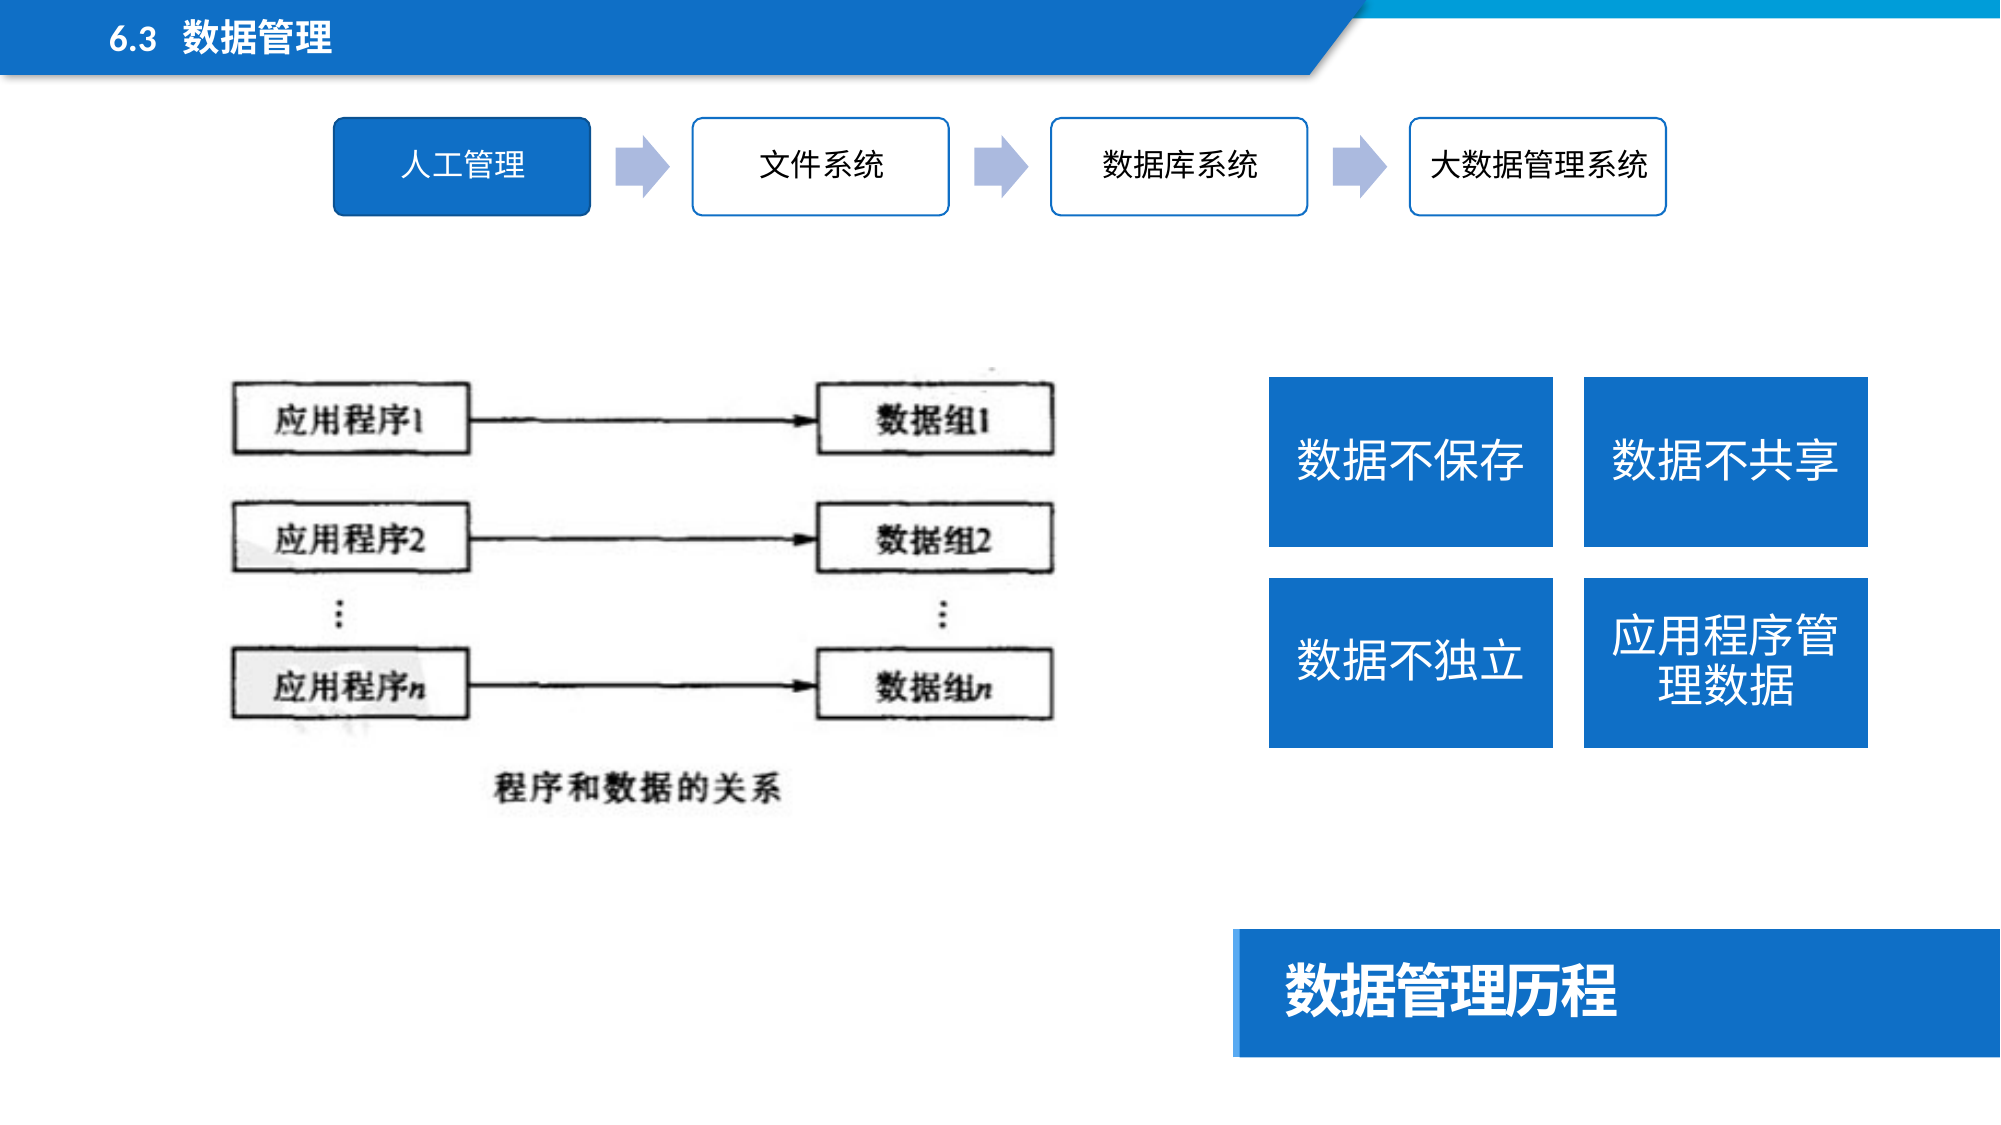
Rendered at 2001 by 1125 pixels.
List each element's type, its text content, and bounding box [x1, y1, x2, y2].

list 6.3 数据管理 [93, 11, 1138, 68]
picture [222, 367, 1079, 822]
list 数据管理历程 [1239, 929, 2000, 1058]
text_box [1213, 376, 1924, 749]
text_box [333, 117, 1667, 216]
